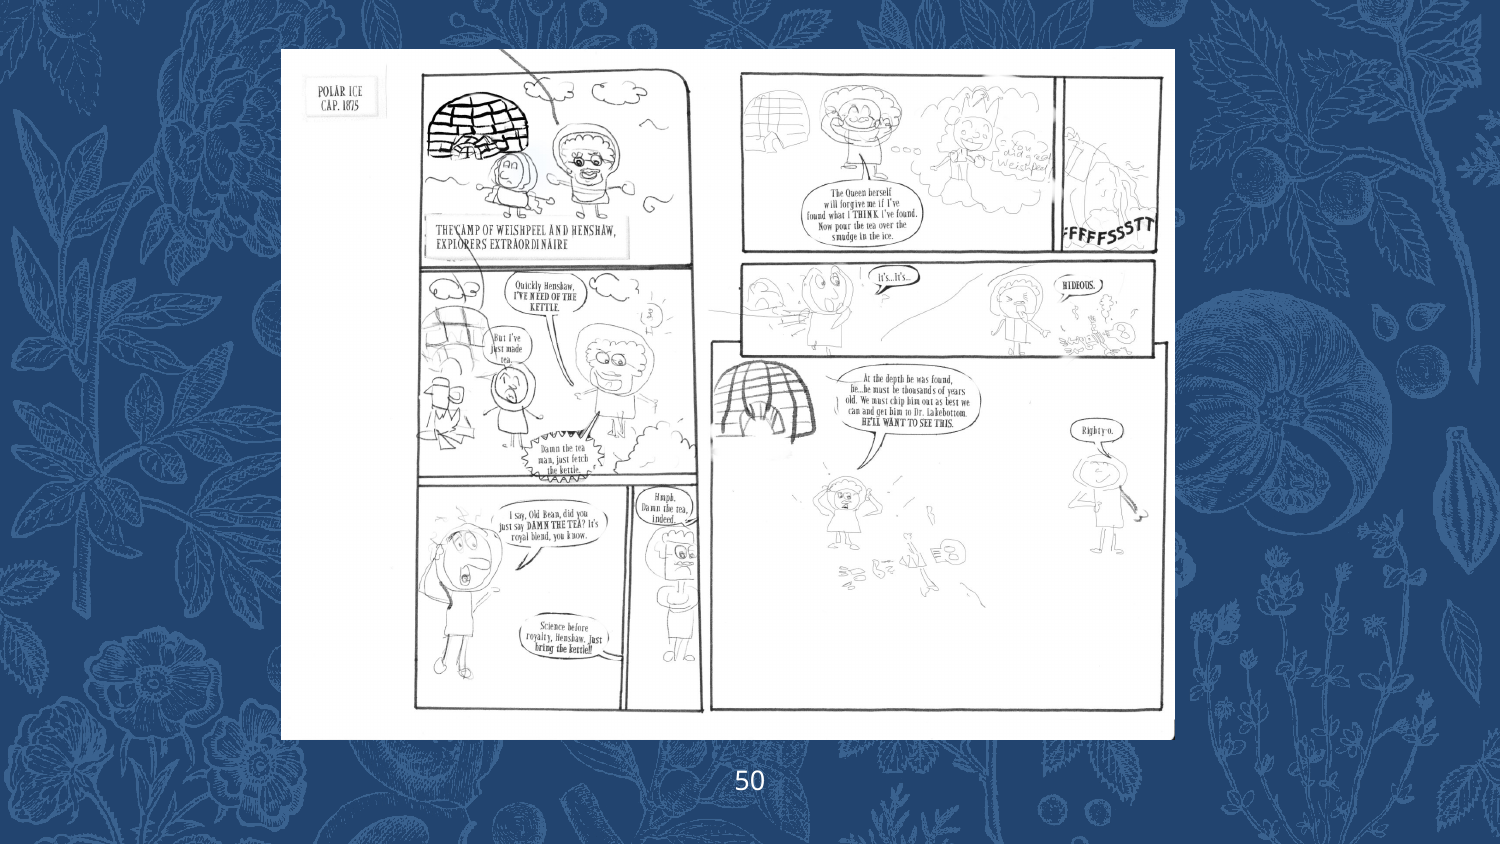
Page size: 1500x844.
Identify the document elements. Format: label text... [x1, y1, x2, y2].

picture [281, 49, 1175, 740]
slide_number ‹#› [643, 749, 857, 824]
